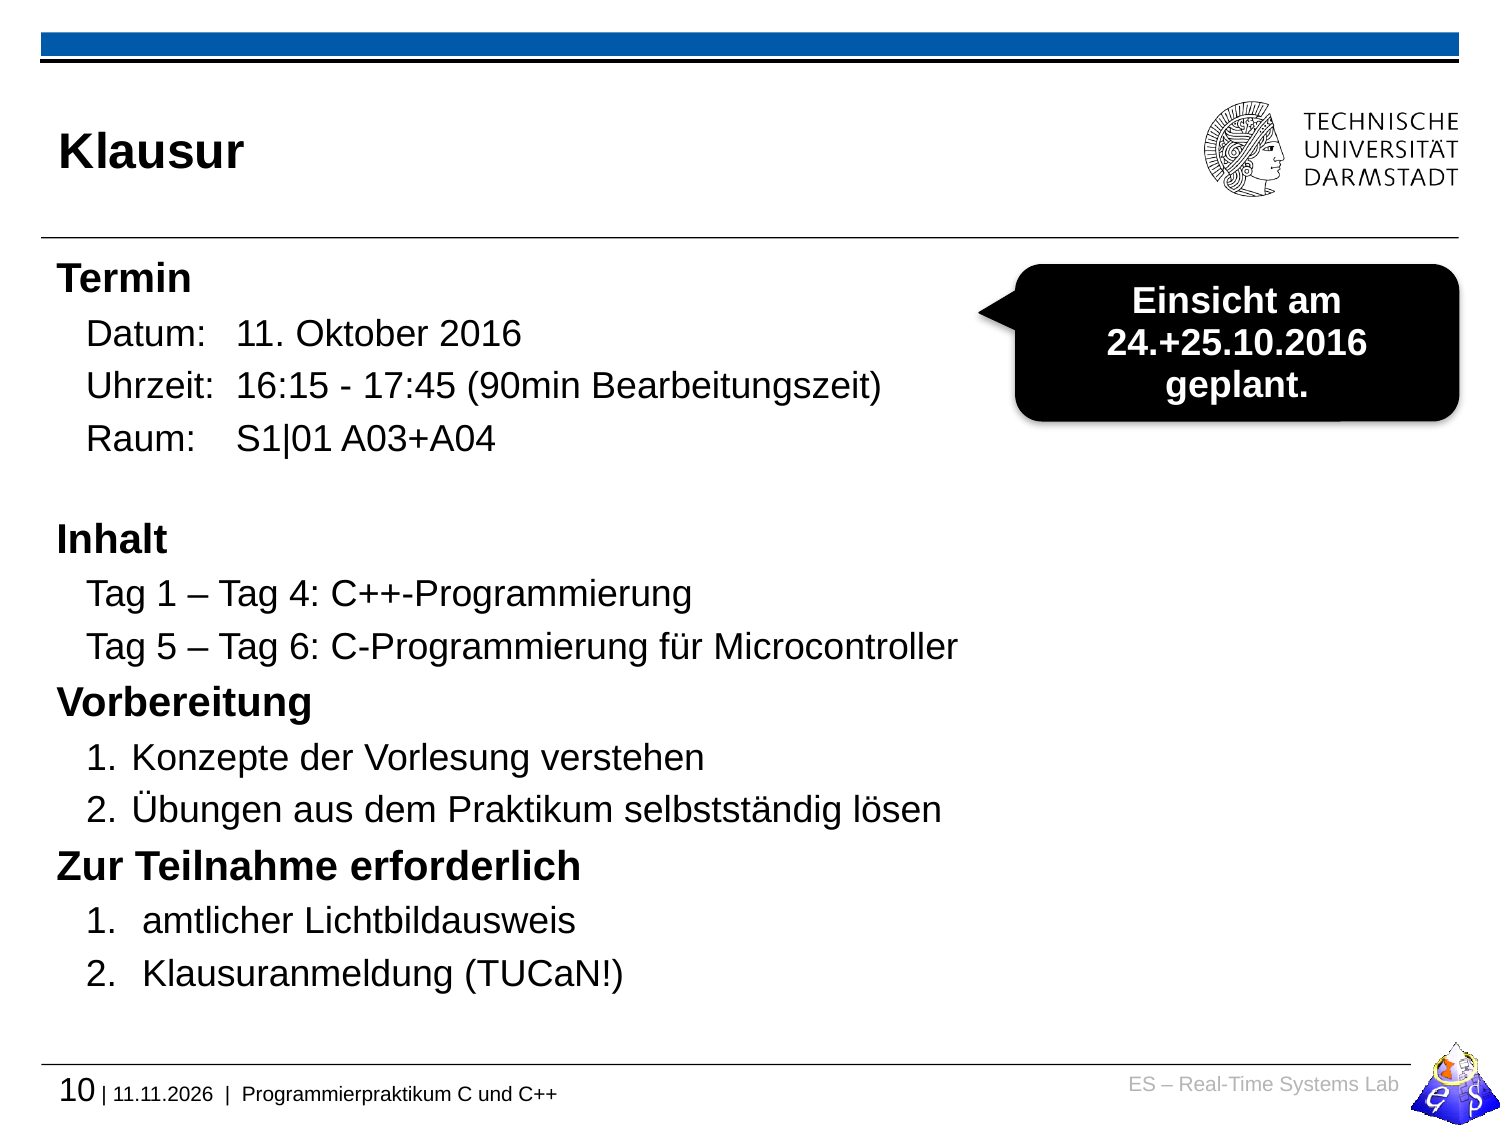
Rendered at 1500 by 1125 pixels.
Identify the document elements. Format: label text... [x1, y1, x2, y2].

picture [1411, 1041, 1500, 1125]
title Klausur [58, 80, 1187, 218]
text_box Einsicht am 24.+25.10.2016 geplant. [978, 264, 1460, 422]
list Termin Datum: 11. Oktober 2016 Uhrzeit: 16:15 - 17:45 (90min Bearbeitungszeit) Raum: S1|01 A03+A04 Inhalt Tag 1 – Tag 4: C++-Programmierung Tag 5 – Tag 6: C-Programmierung für Microcontroller Vorbereitung Konzepte der Vorlesung verstehen Übungen aus dem Praktikum selbstständig lösen Zur Teilnahme erforderlich amtlicher Lichtbildausweis Klausuranmeldung (TUCaN!) [41, 243, 1459, 1059]
picture [1187, 84, 1483, 214]
